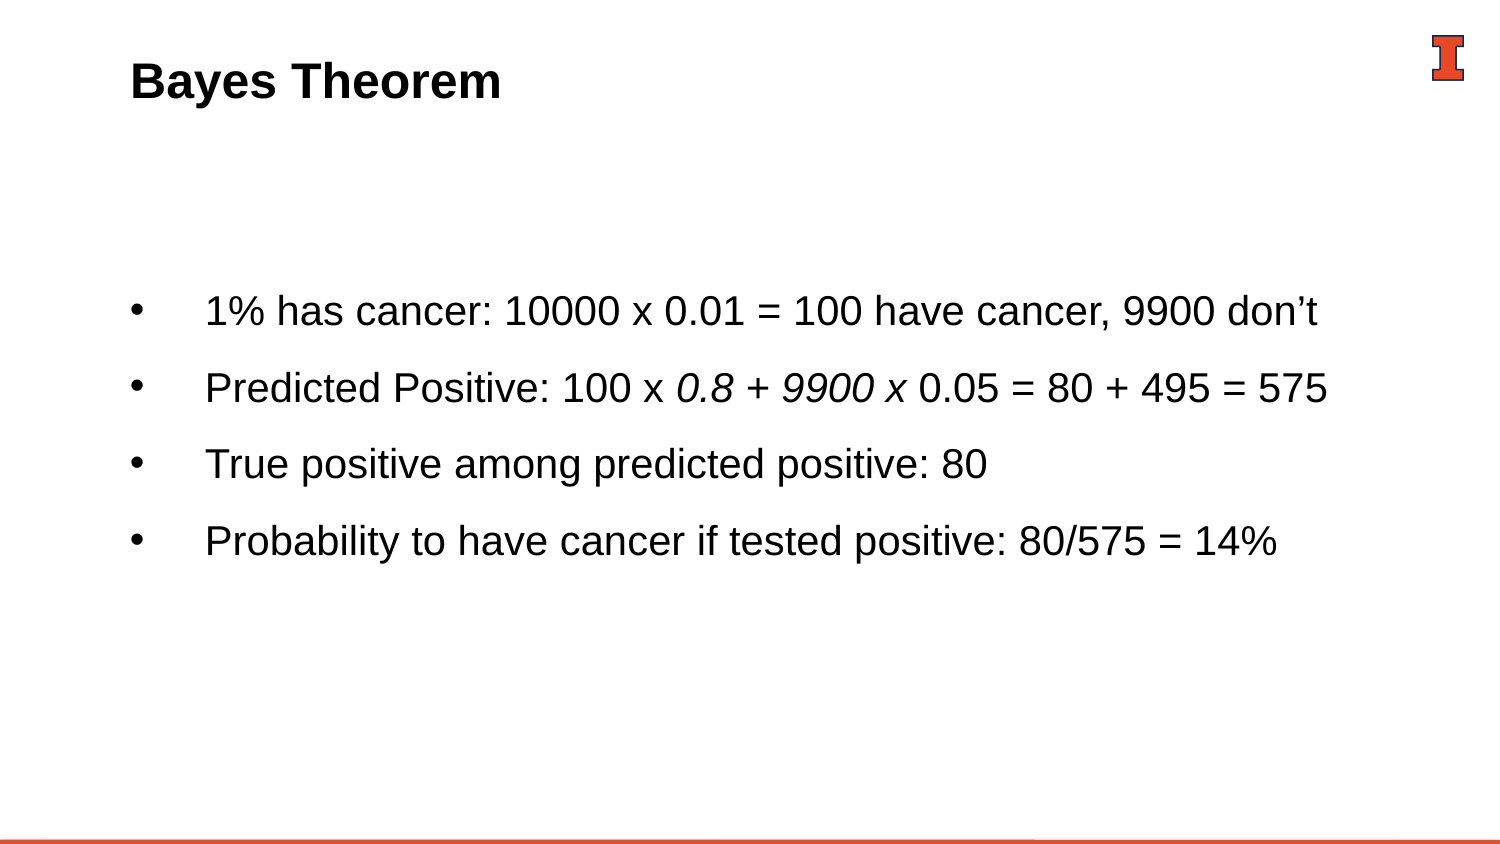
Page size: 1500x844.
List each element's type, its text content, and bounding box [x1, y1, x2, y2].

picture [1432, 35, 1464, 81]
title Bayes Theorem [115, 41, 1444, 149]
list 1% has cancer: 10000 x 0.01 = 100 have cancer, 9900 don’t Predicted Positive: 100 x 0.8 + 9900 x 0.05 = 80 + 495 = 575 True positive among predicted positive: 80 Probability to have cancer if tested positive: 80/575 = 14% [115, 174, 1444, 770]
